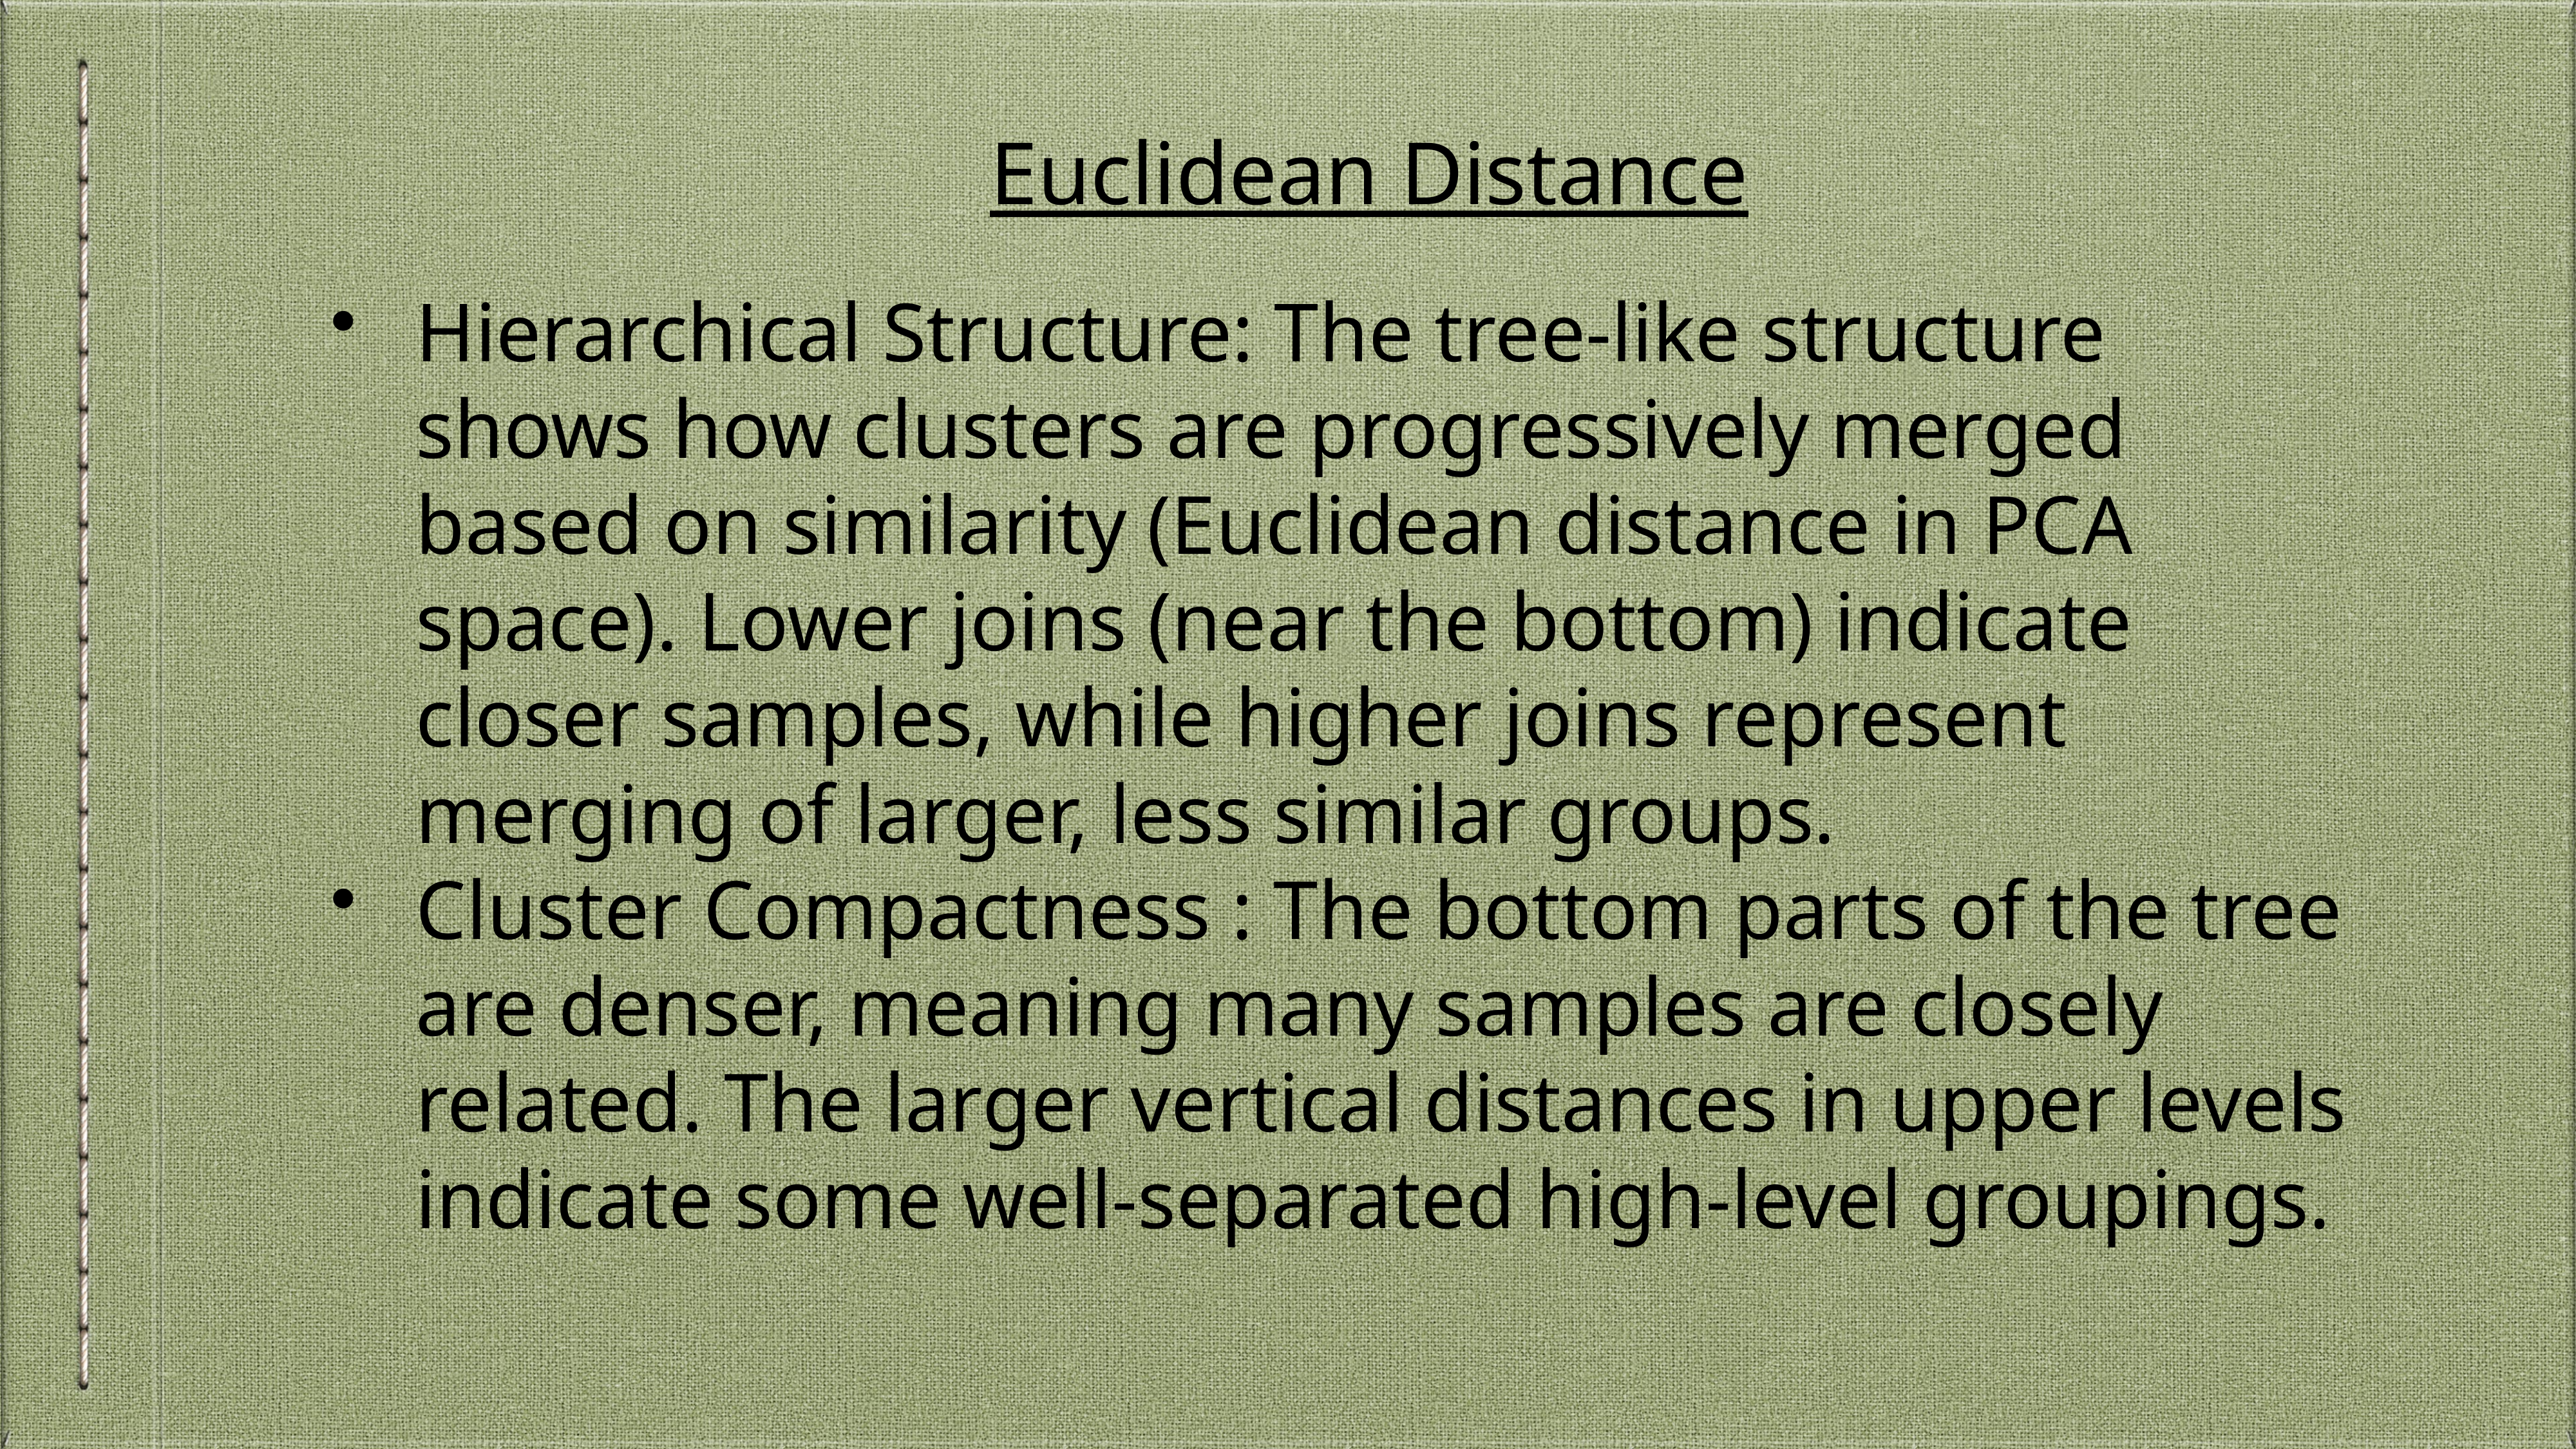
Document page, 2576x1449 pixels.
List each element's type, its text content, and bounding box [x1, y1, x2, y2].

title Hierarchical Structure: The tree-like structure shows how clusters are progressively merged based on similarity (Euclidean distance in PCA space). Lower joins (near the bottom) indicate closer samples, while higher joins represent merging of larger, less similar groups. Cluster Compactness : The bottom parts of the tree are denser, meaning many samples are closely related. The larger vertical distances in upper levels indicate some well-separated high-level groupings. [325, 270, 2354, 1255]
picture [0, 0, 2576, 1449]
text_box Euclidean Distance [355, 113, 2383, 227]
